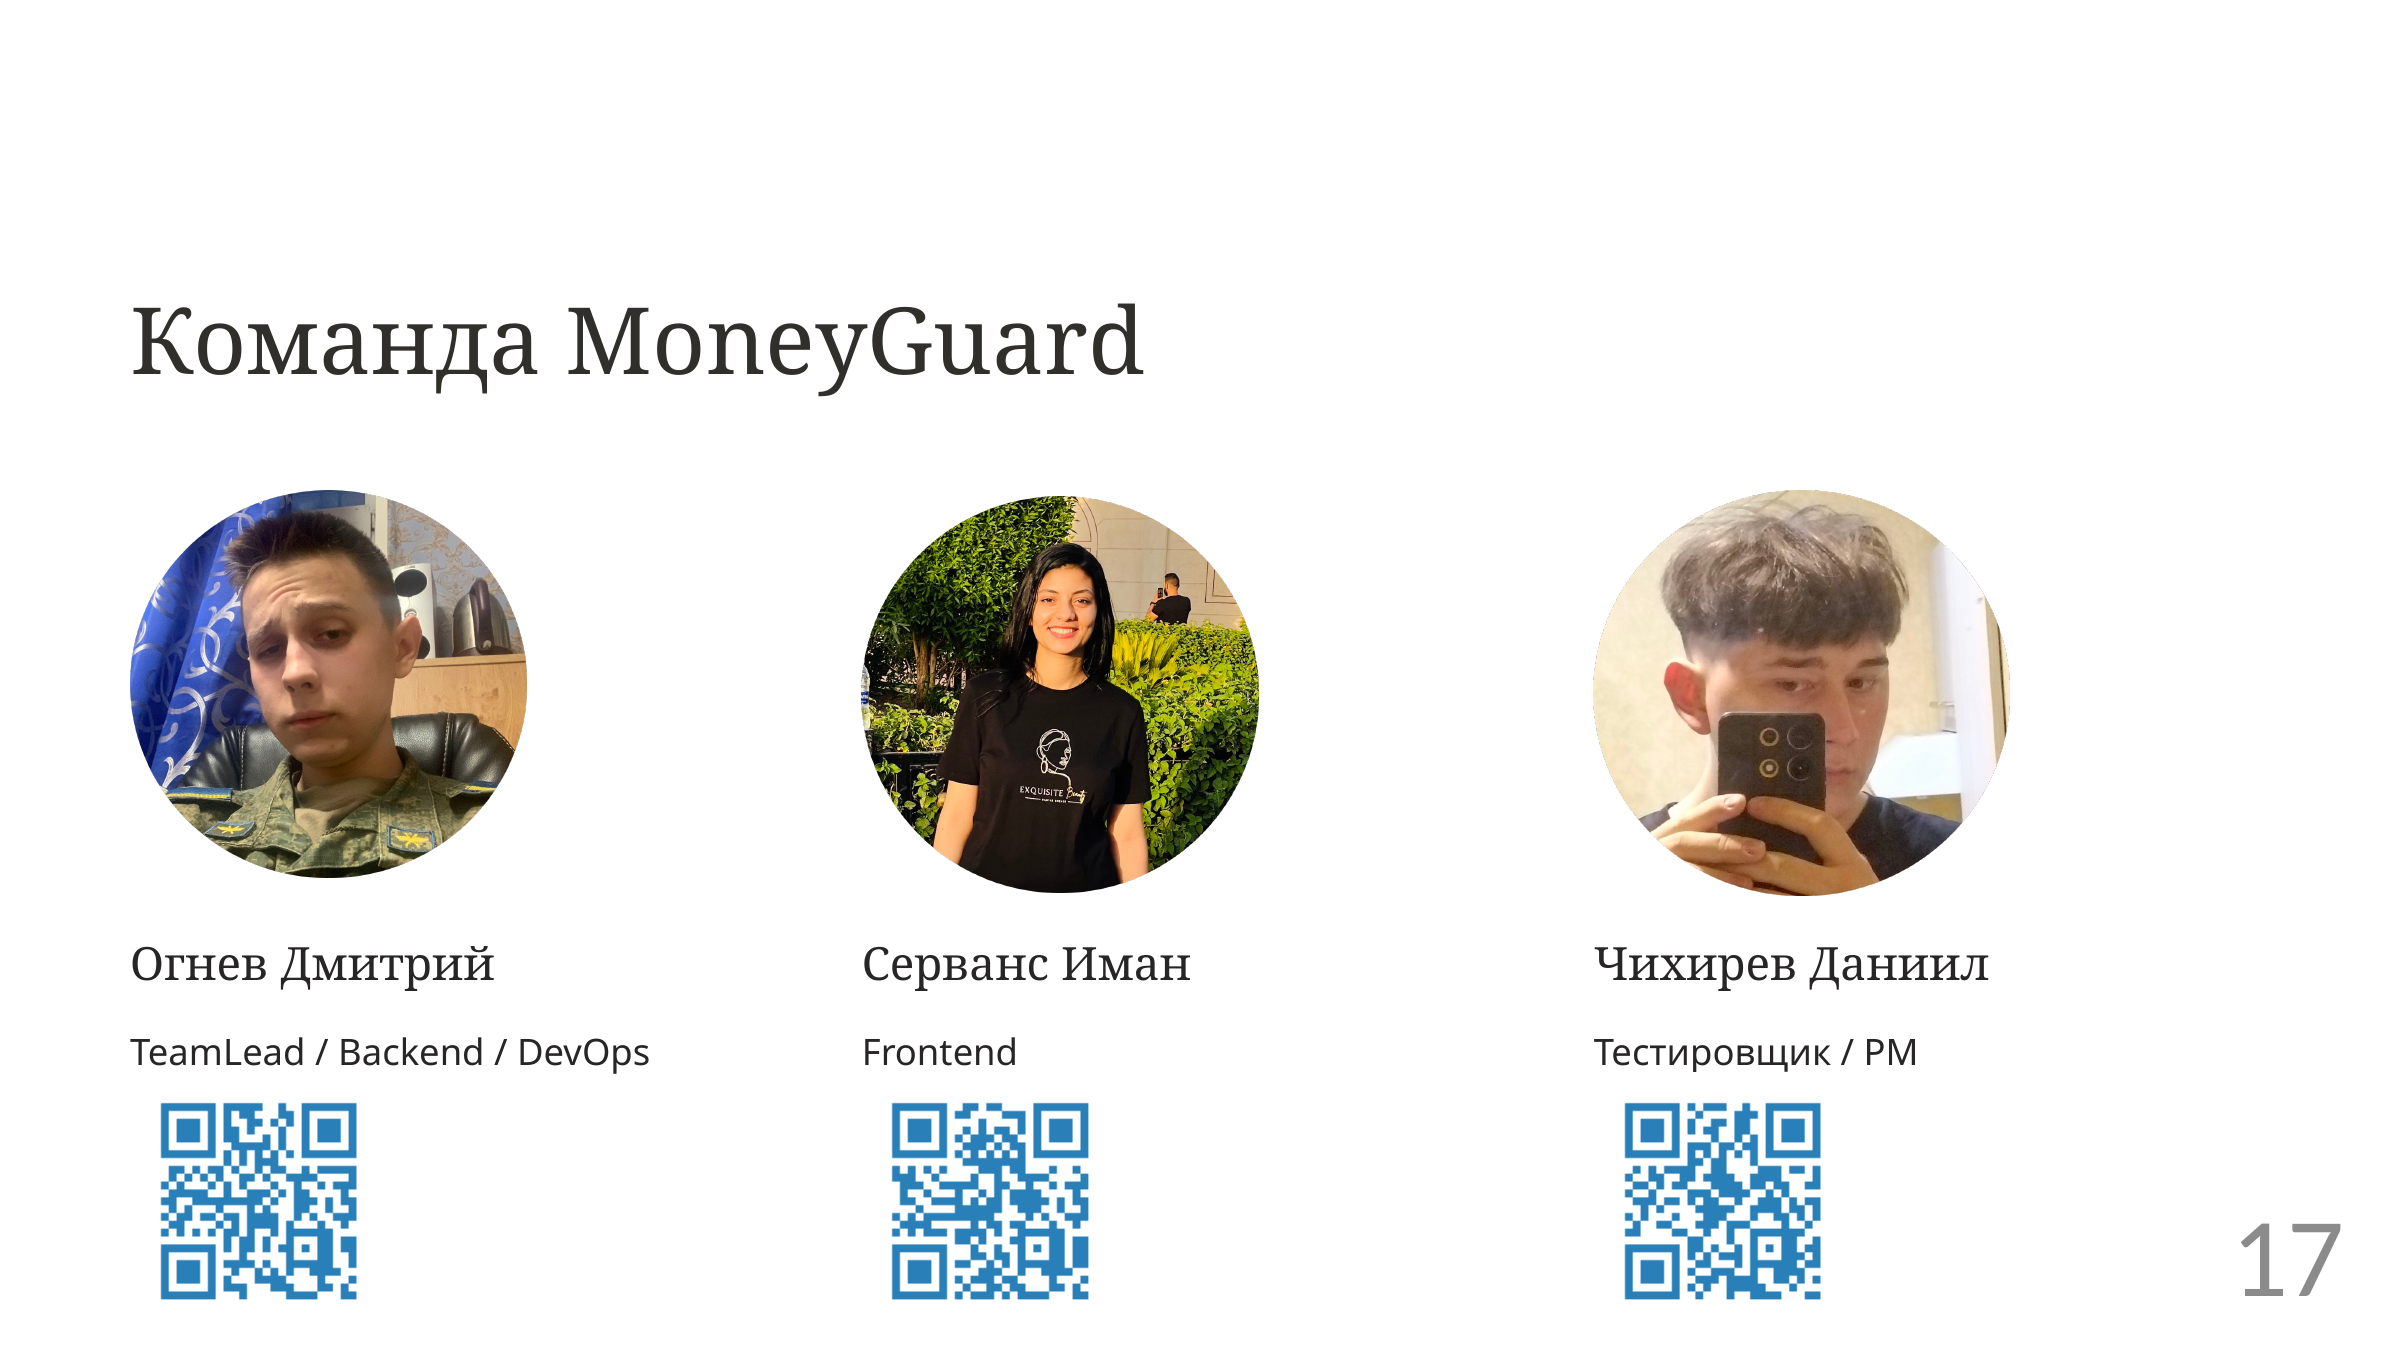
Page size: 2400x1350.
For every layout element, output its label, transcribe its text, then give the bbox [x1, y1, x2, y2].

text_box Чихирев Даниил [1593, 932, 2059, 991]
picture [130, 1072, 388, 1331]
picture [861, 1072, 1120, 1331]
text_box Frontend [861, 1012, 1538, 1073]
text_box TeamLead / Backend / DevOps [130, 1012, 807, 1073]
picture [1593, 490, 2010, 897]
picture [1593, 1072, 1852, 1331]
text_box Команда MoneyGuard [130, 277, 1091, 394]
picture [861, 496, 1259, 893]
picture [130, 490, 527, 878]
slide_number 17 [1852, 1215, 2360, 1288]
text_box Тестировщик / PM [1593, 1012, 2270, 1073]
text_box Огнев Дмитрий [130, 932, 388, 991]
text_box Серванс Иман [861, 932, 1327, 991]
